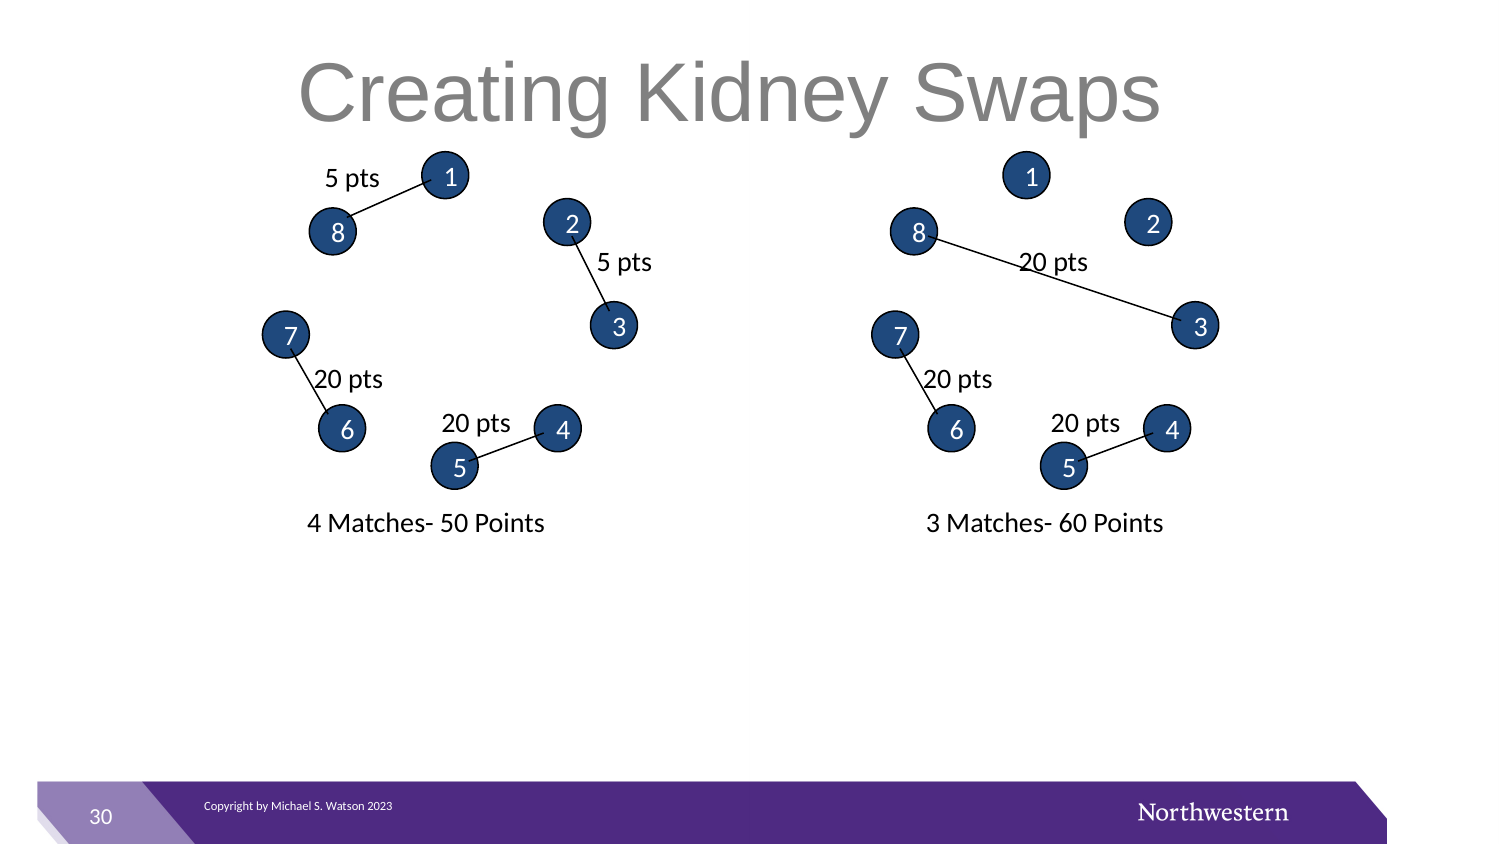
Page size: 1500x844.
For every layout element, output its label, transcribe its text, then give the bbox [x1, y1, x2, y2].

picture [0, 0, 1499, 844]
text_box 2 [543, 198, 591, 246]
text_box 4 [1143, 404, 1191, 452]
text_box 20 pts [908, 353, 1008, 402]
text_box 6 [318, 404, 366, 452]
text_box 1 [1003, 151, 1050, 199]
text_box 2 [1124, 198, 1172, 246]
text_box 3 [590, 301, 638, 349]
text_box 20 pts [1003, 236, 1104, 285]
text_box 7 [871, 311, 919, 358]
text_box 3 Matches- 60 Points [911, 496, 1179, 546]
text_box 5 [1040, 446, 1088, 490]
text_box 3 [1171, 301, 1219, 349]
title Creating Kidney Swaps [55, 17, 1406, 158]
text_box 5 pts [581, 236, 668, 285]
text_box 8 [309, 207, 357, 255]
text_box 6 [928, 404, 975, 452]
text_box 4 [534, 404, 582, 452]
text_box 20 pts [426, 397, 526, 446]
text_box 4 Matches- 50 Points [292, 496, 561, 546]
text_box 1 [421, 151, 469, 199]
text_box 20 pts [298, 353, 399, 402]
text_box 8 [890, 207, 938, 255]
text_box 5 [431, 446, 479, 490]
text_box 20 pts [1035, 397, 1136, 446]
text_box 7 [262, 311, 310, 358]
text_box 5 pts [309, 151, 396, 201]
